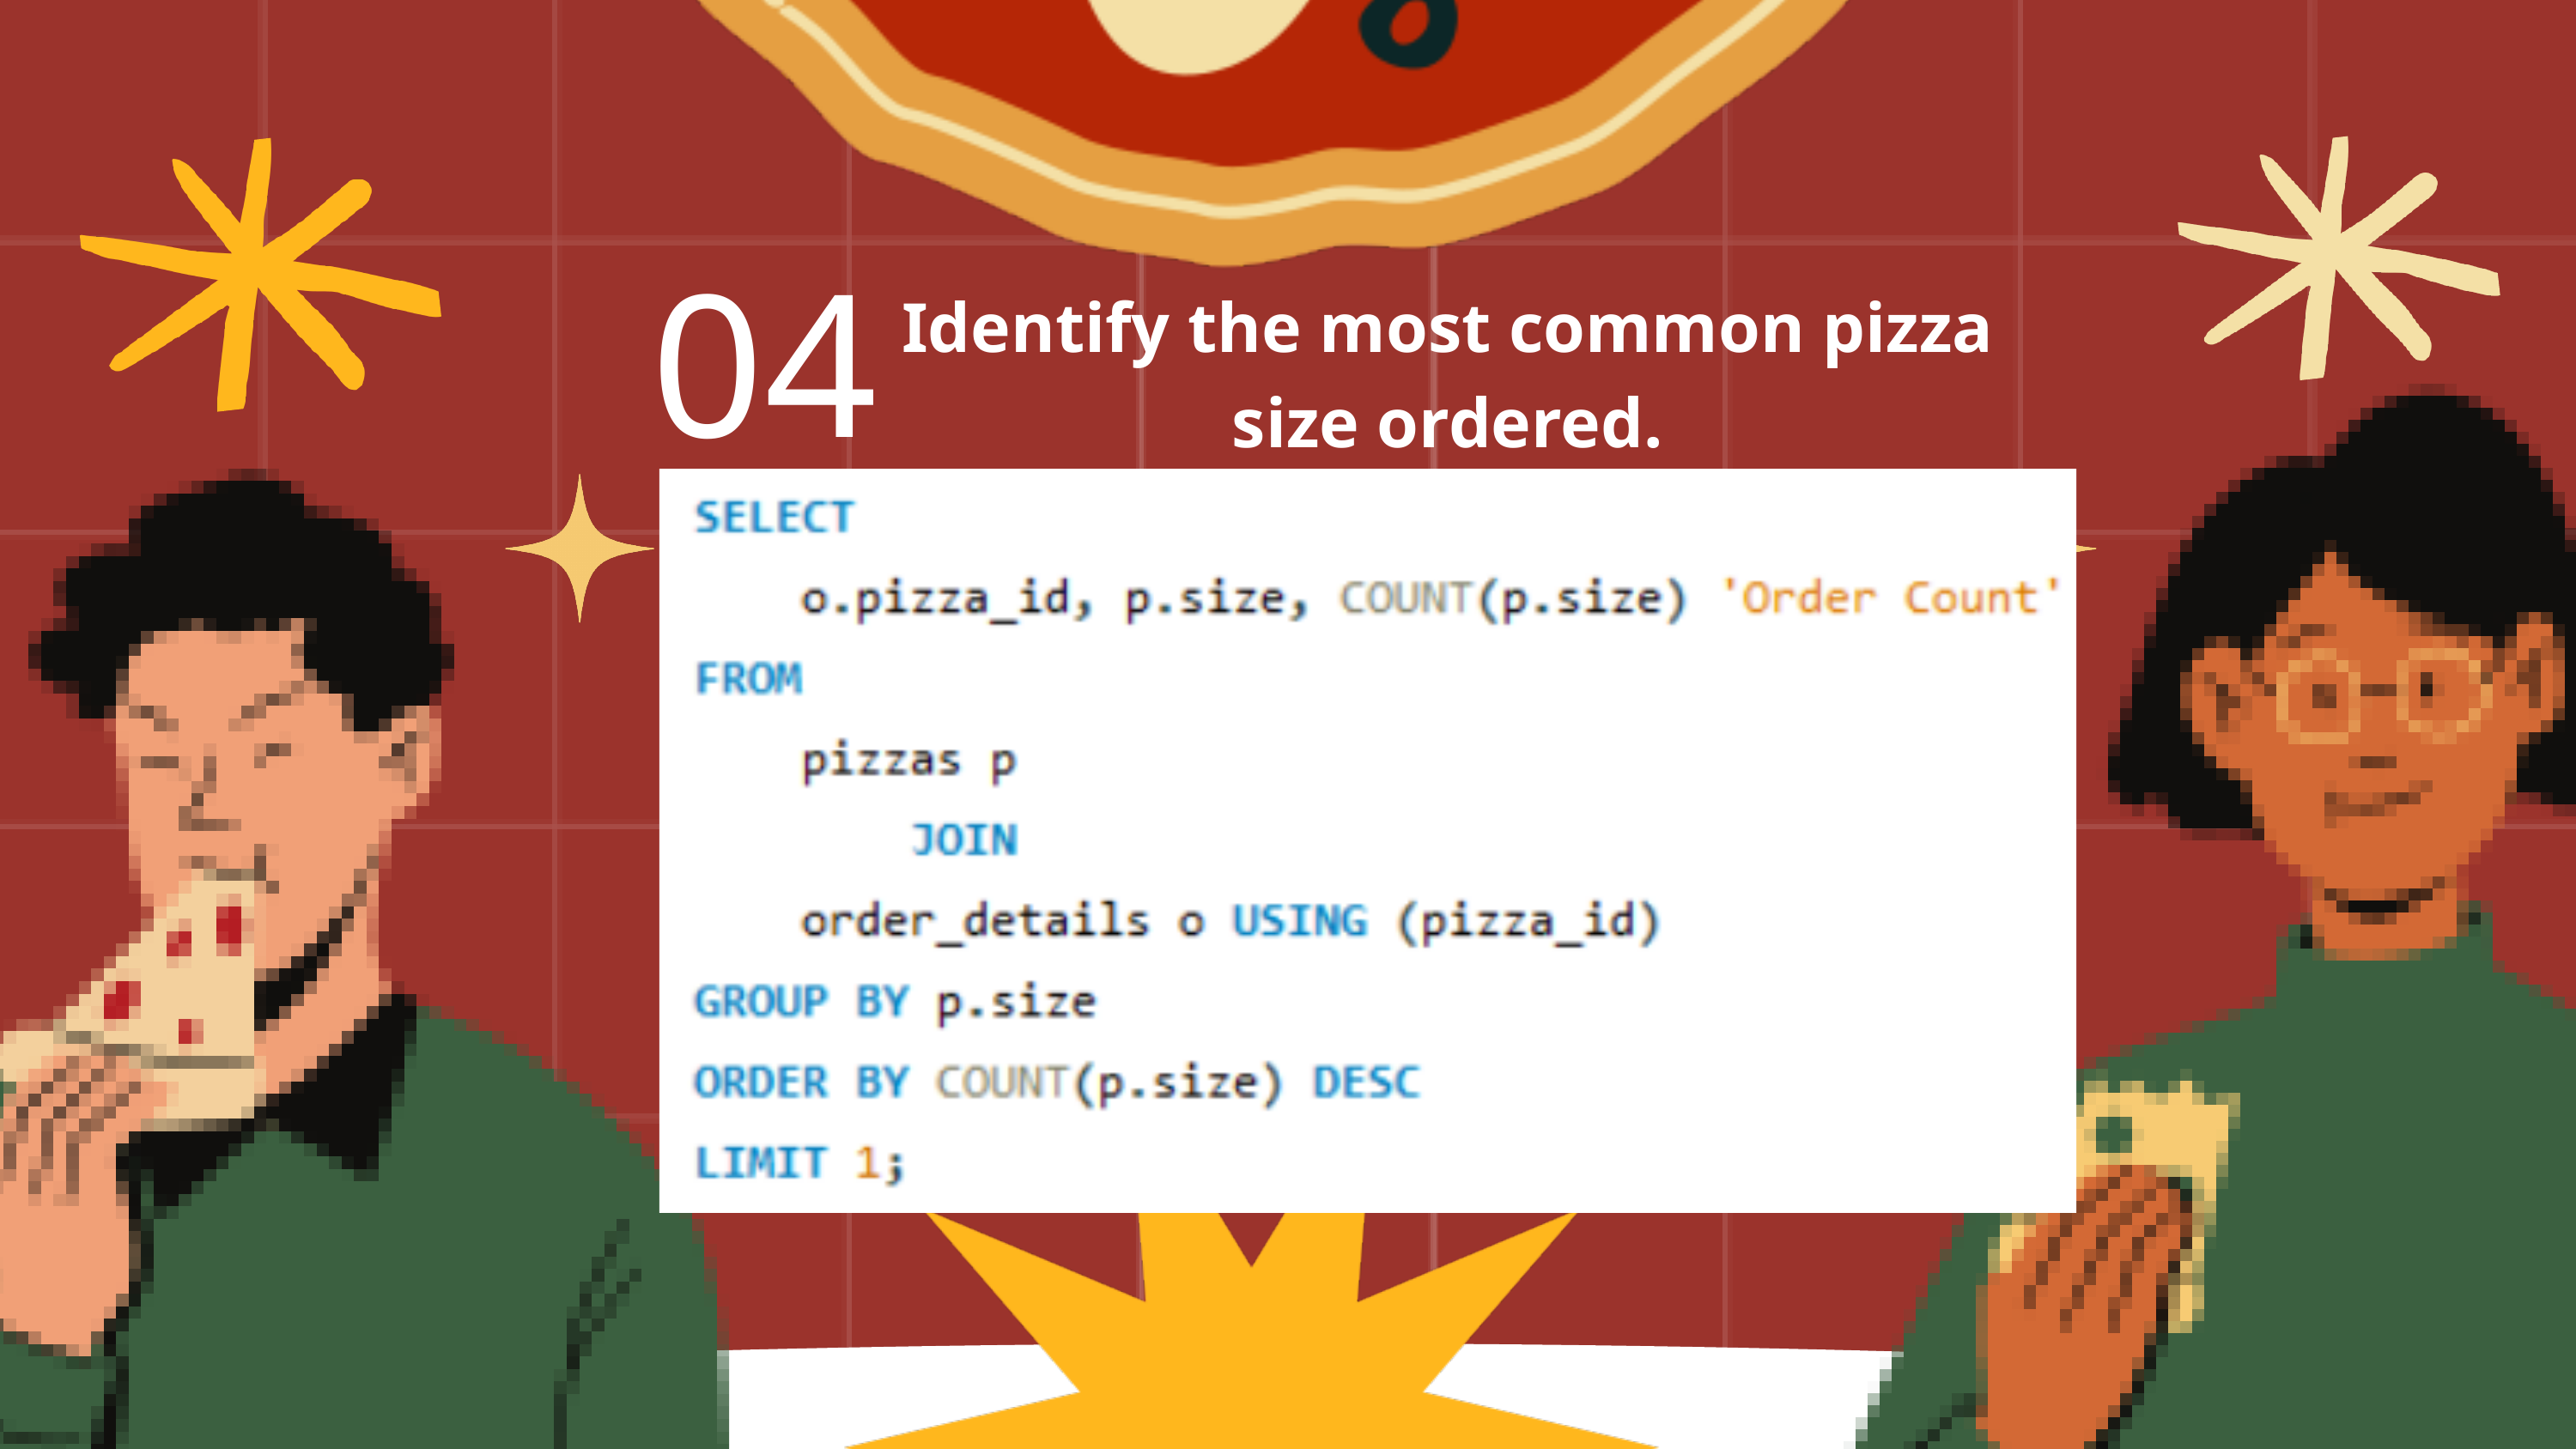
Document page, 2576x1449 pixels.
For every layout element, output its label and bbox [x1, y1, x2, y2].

text_box [0, 0, 2576, 1340]
text_box [0, 1343, 2576, 1449]
